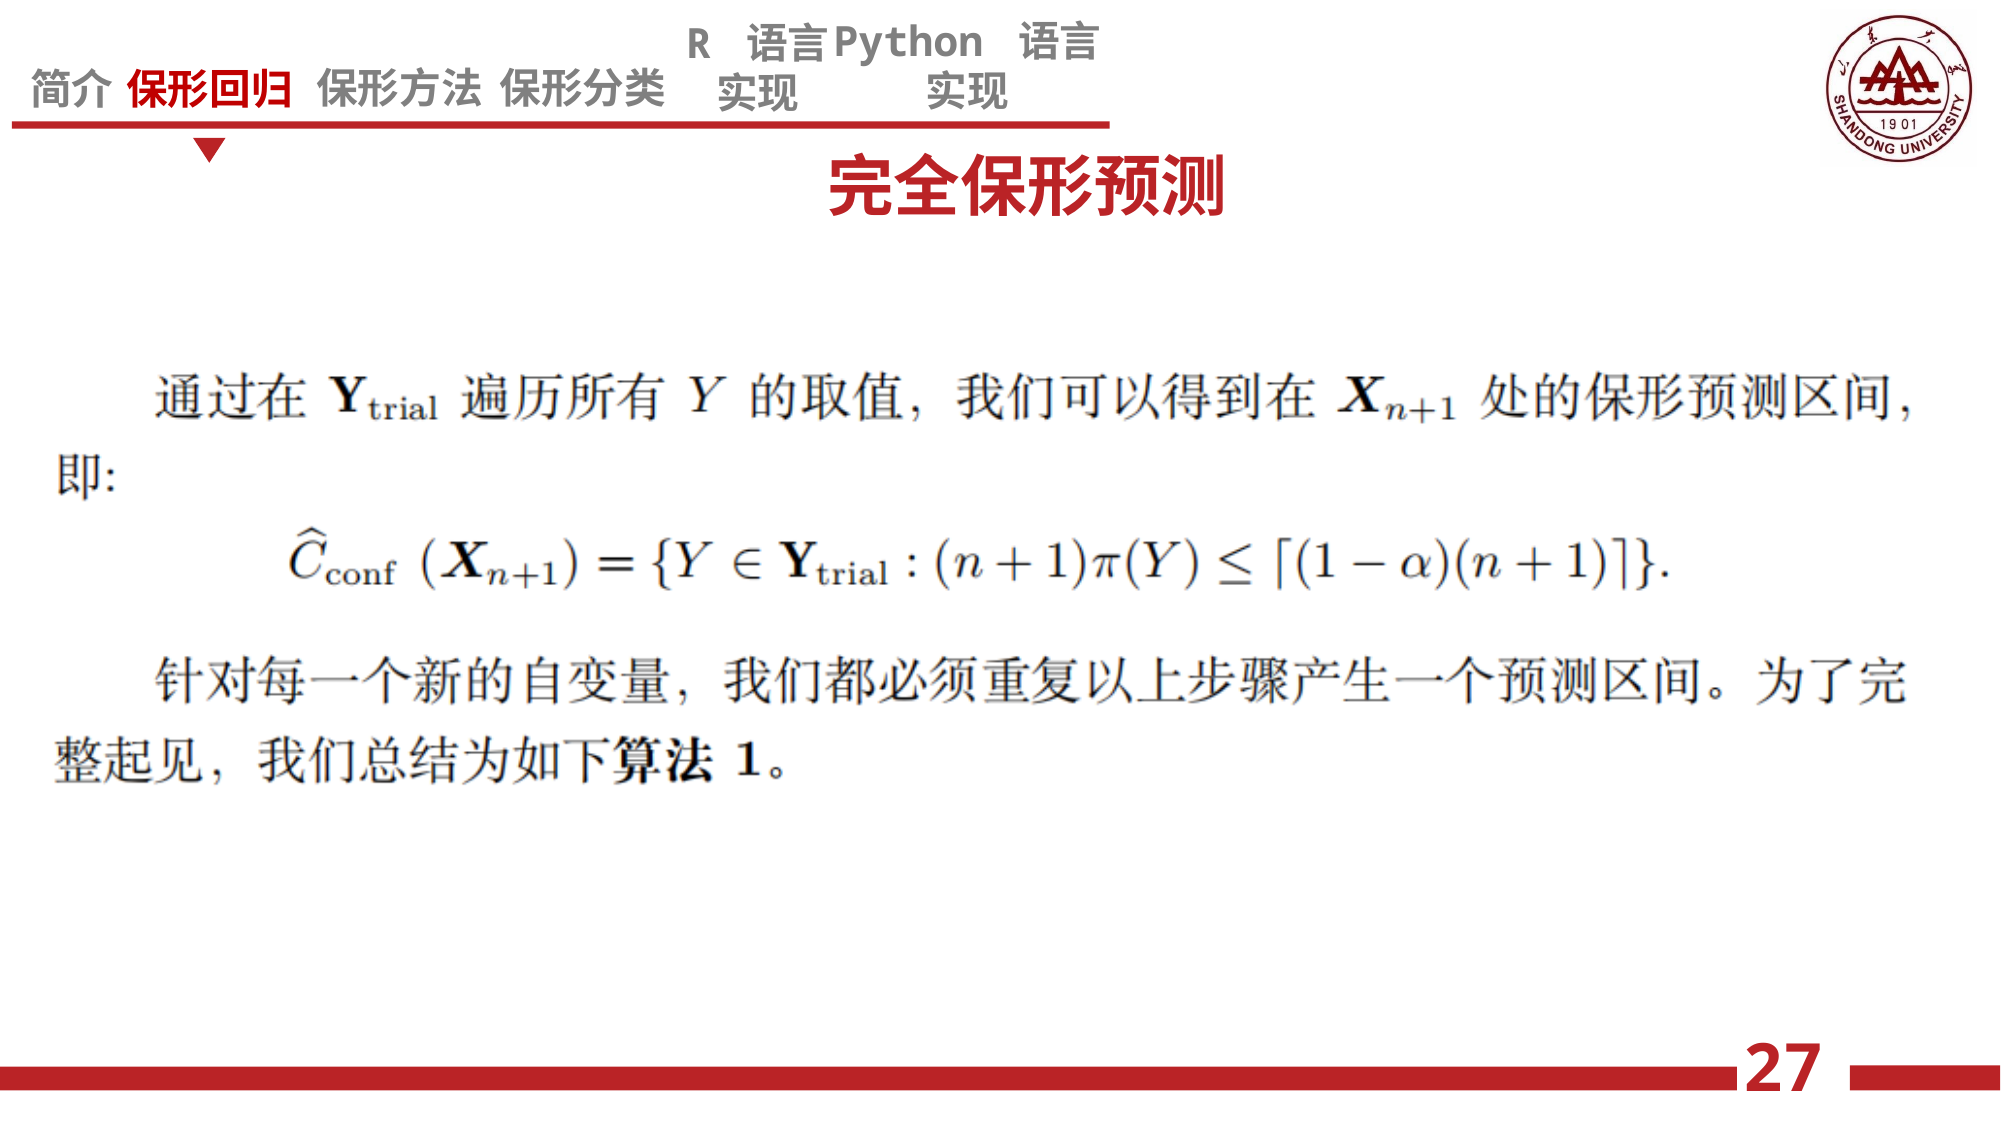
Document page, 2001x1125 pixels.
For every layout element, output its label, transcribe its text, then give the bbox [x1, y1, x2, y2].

text_box 完全保形预测 [750, 136, 1243, 232]
picture [1820, 9, 1977, 167]
picture [32, 346, 1962, 825]
